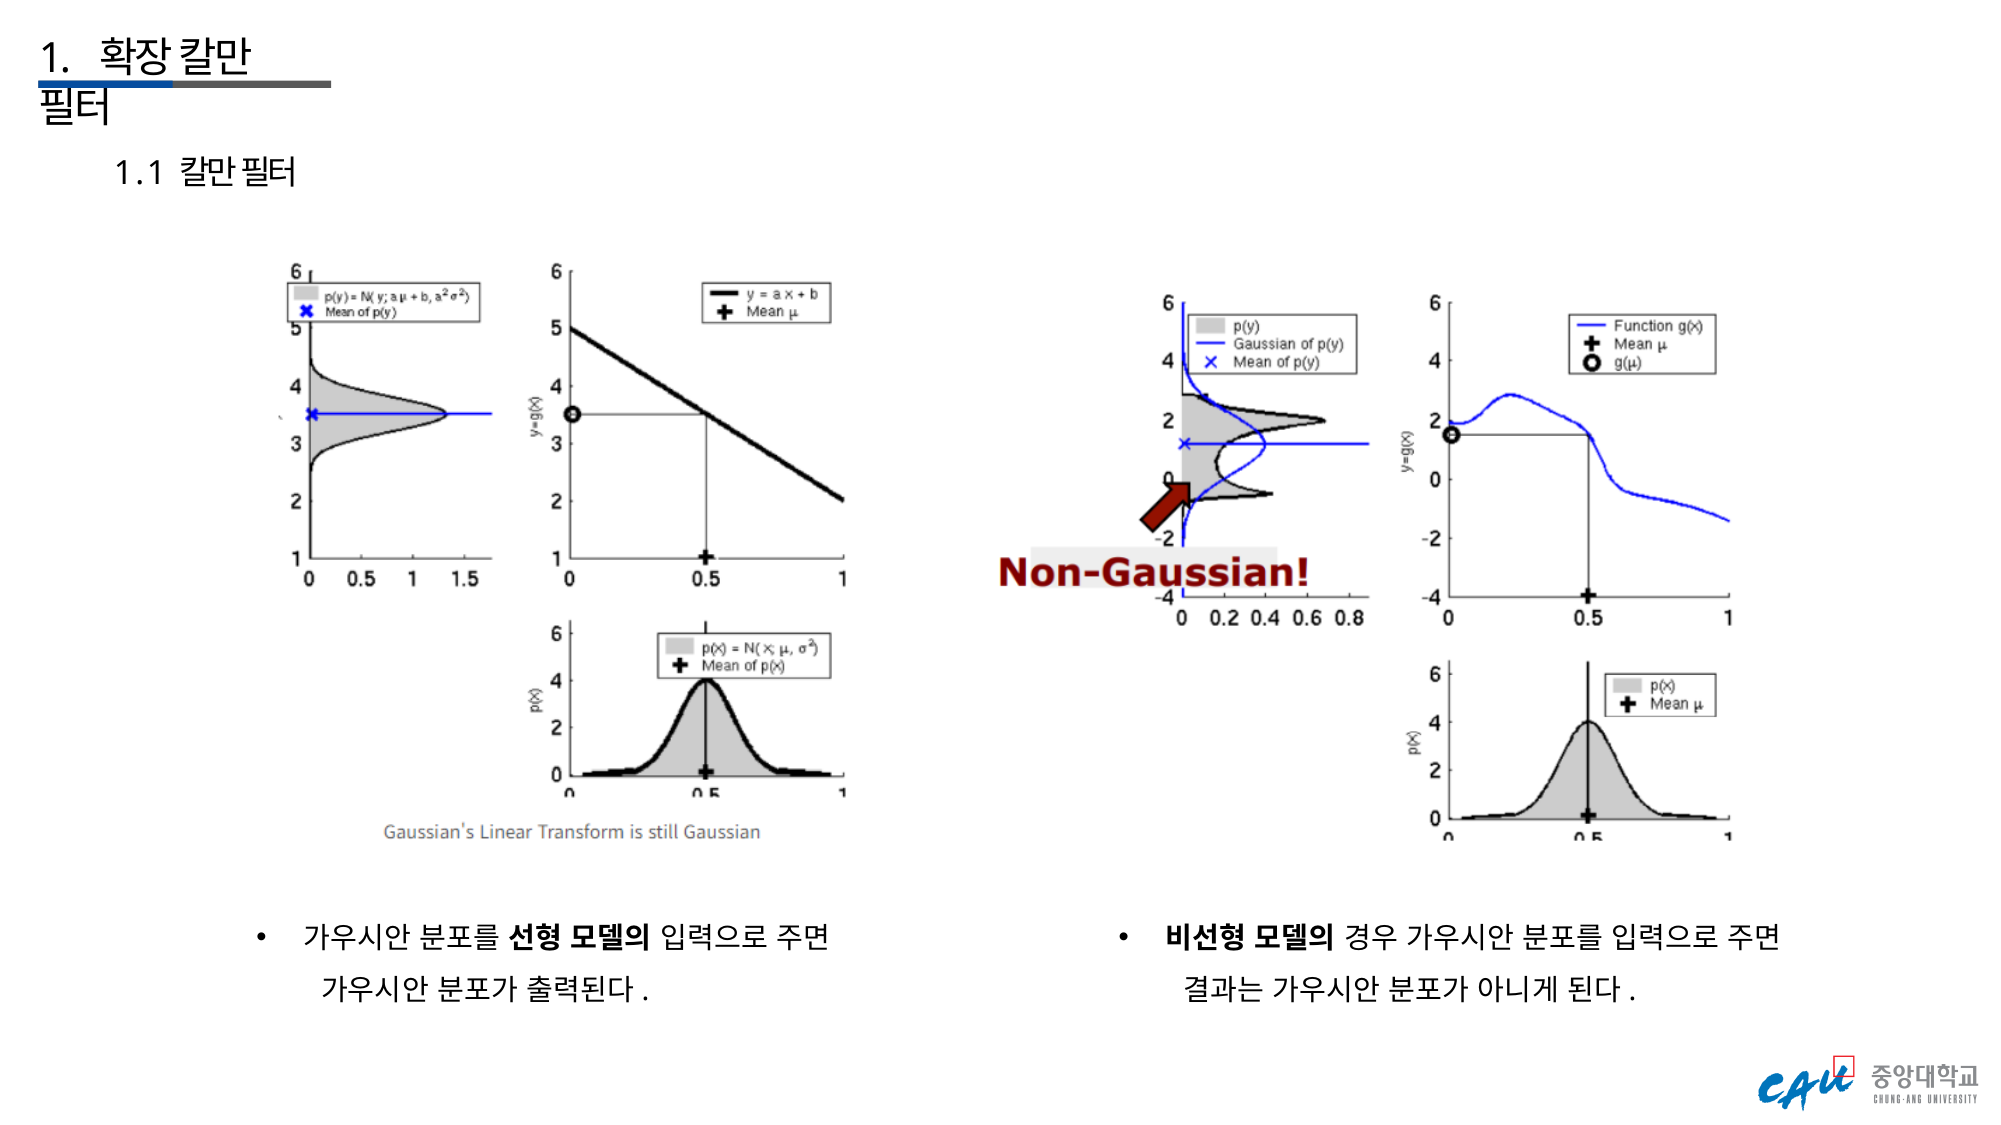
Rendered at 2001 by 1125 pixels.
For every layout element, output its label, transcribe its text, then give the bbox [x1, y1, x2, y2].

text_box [24, 23, 346, 143]
text_box 가우시안 분포를 선형 모델의 입력으로 주면 가우시안 분포가 출력된다. [241, 894, 1104, 1014]
picture [1758, 1055, 1979, 1113]
picture [979, 275, 1759, 854]
picture [241, 203, 895, 854]
text_box 비선형 모델의 경우 가우시안 분포를 입력으로 주면 결과는 가우시안 분포가 아니게 된다. [1104, 894, 1803, 1014]
